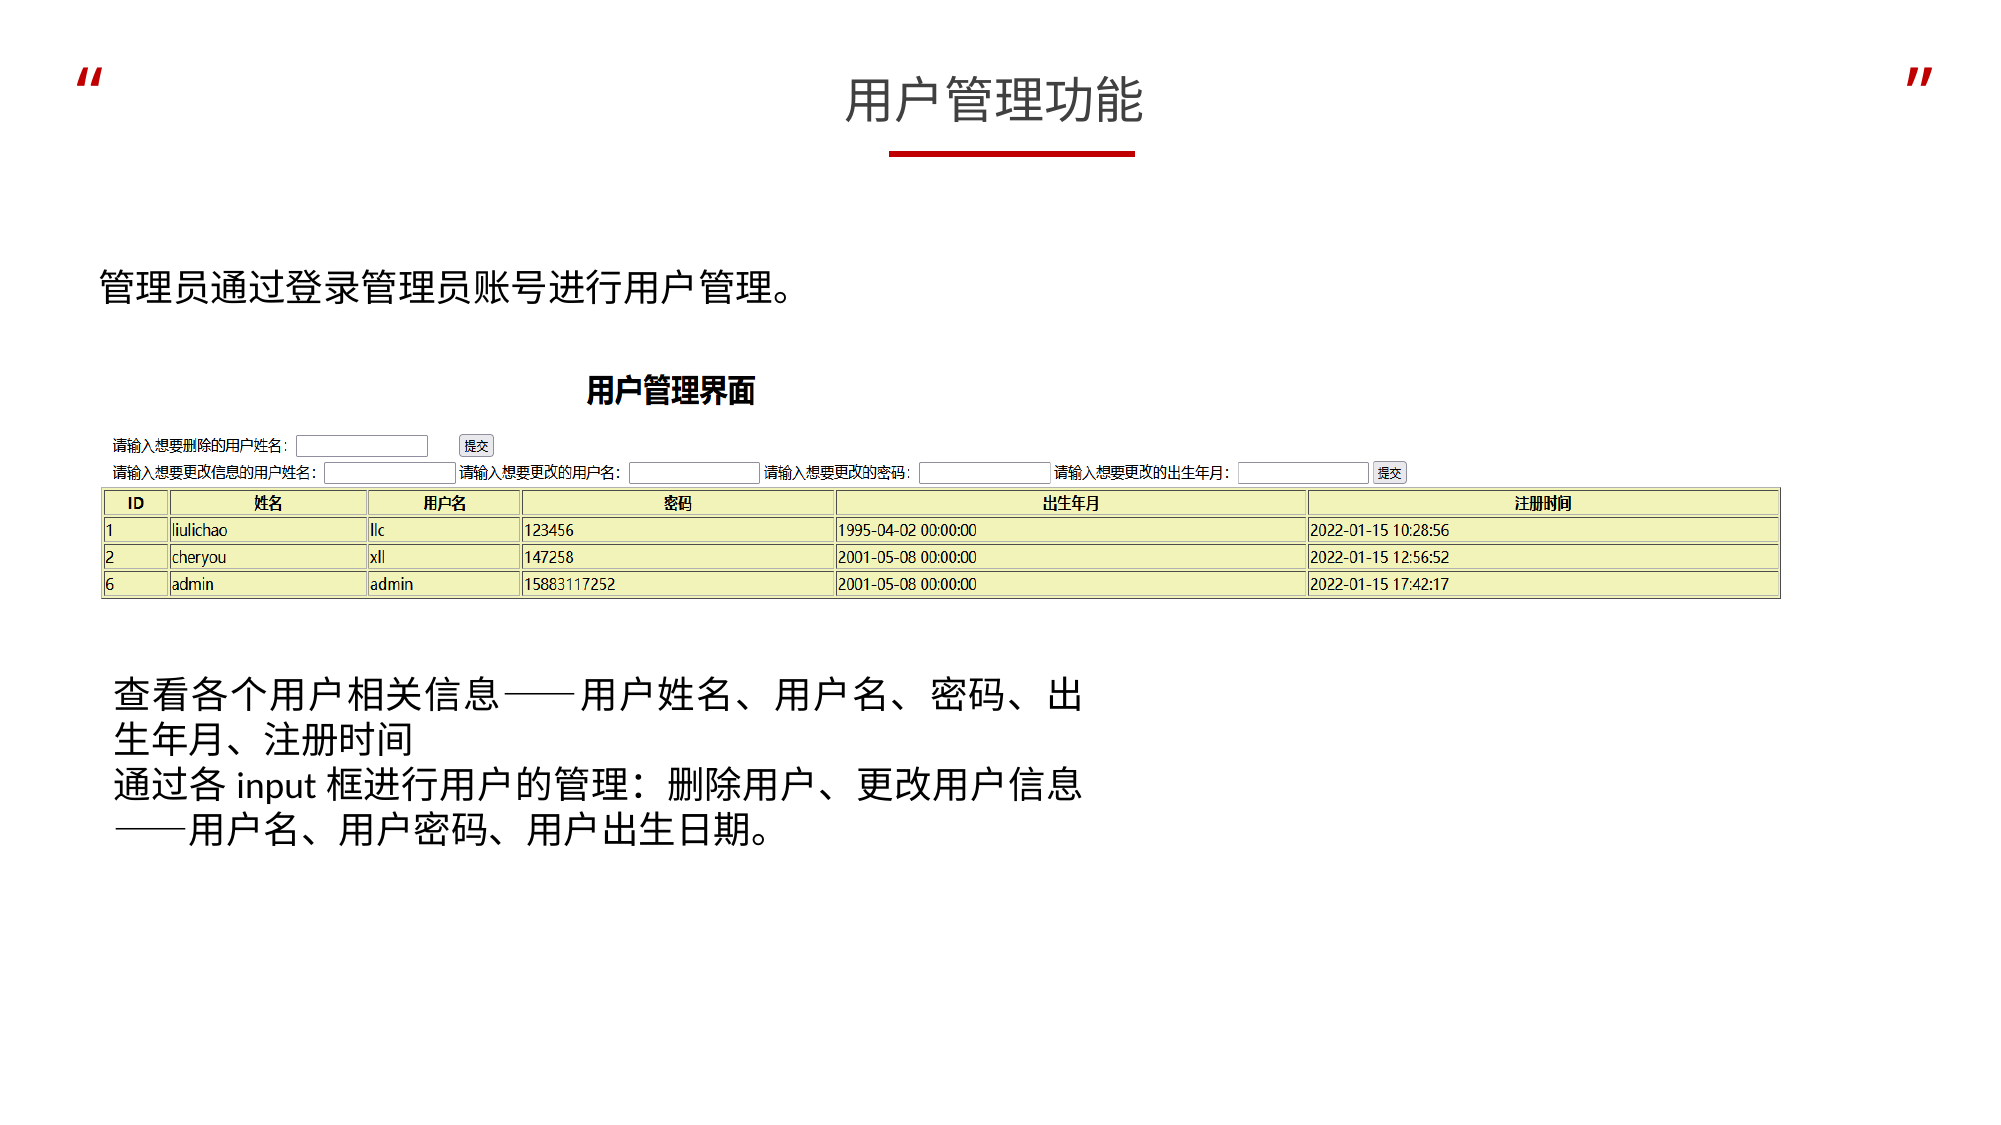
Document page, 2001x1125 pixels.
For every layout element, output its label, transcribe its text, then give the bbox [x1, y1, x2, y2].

picture [98, 347, 1786, 649]
text_box 用户管理功能 [829, 61, 1225, 137]
text_box 查看各个用户相关信息——用户姓名、用户名、密码、出生年月、注册时间 通过各input框进行用户的管理：删除用户、更改用户信息——用户名、用户密码、用户出生日期。 [98, 663, 1099, 859]
text_box 管理员通过登录管理员账号进行用户管理。 [83, 223, 826, 317]
